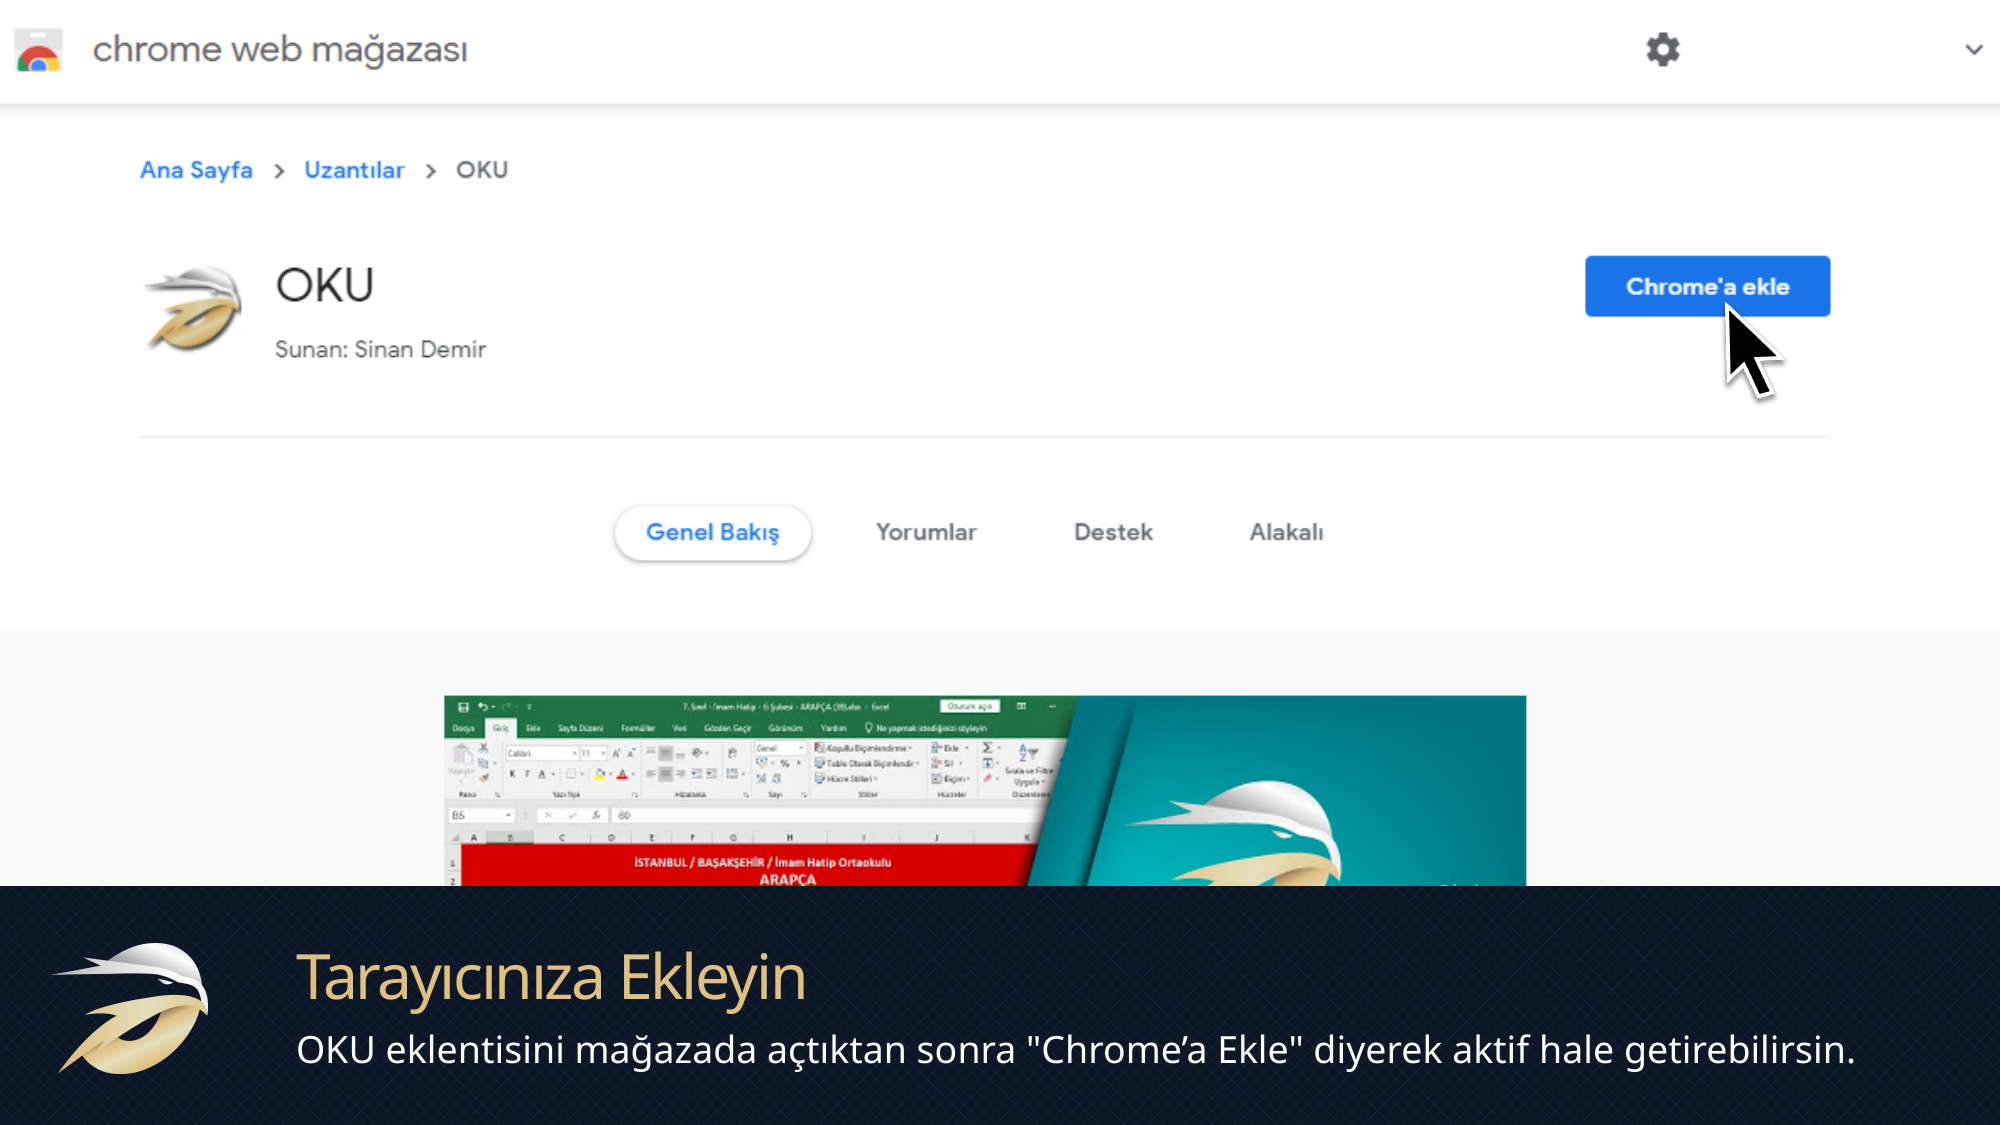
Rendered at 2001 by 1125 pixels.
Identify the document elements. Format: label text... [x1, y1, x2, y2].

picture [51, 943, 209, 1075]
subtitle OKU eklentisini mağazada açtıktan sonra "Chrome’a Ekle" diyerek aktif hale getirebilirsin. [280, 1025, 1949, 1086]
title Tarayıcınıza Ekleyin [280, 917, 1930, 1019]
picture [0, 0, 2000, 886]
